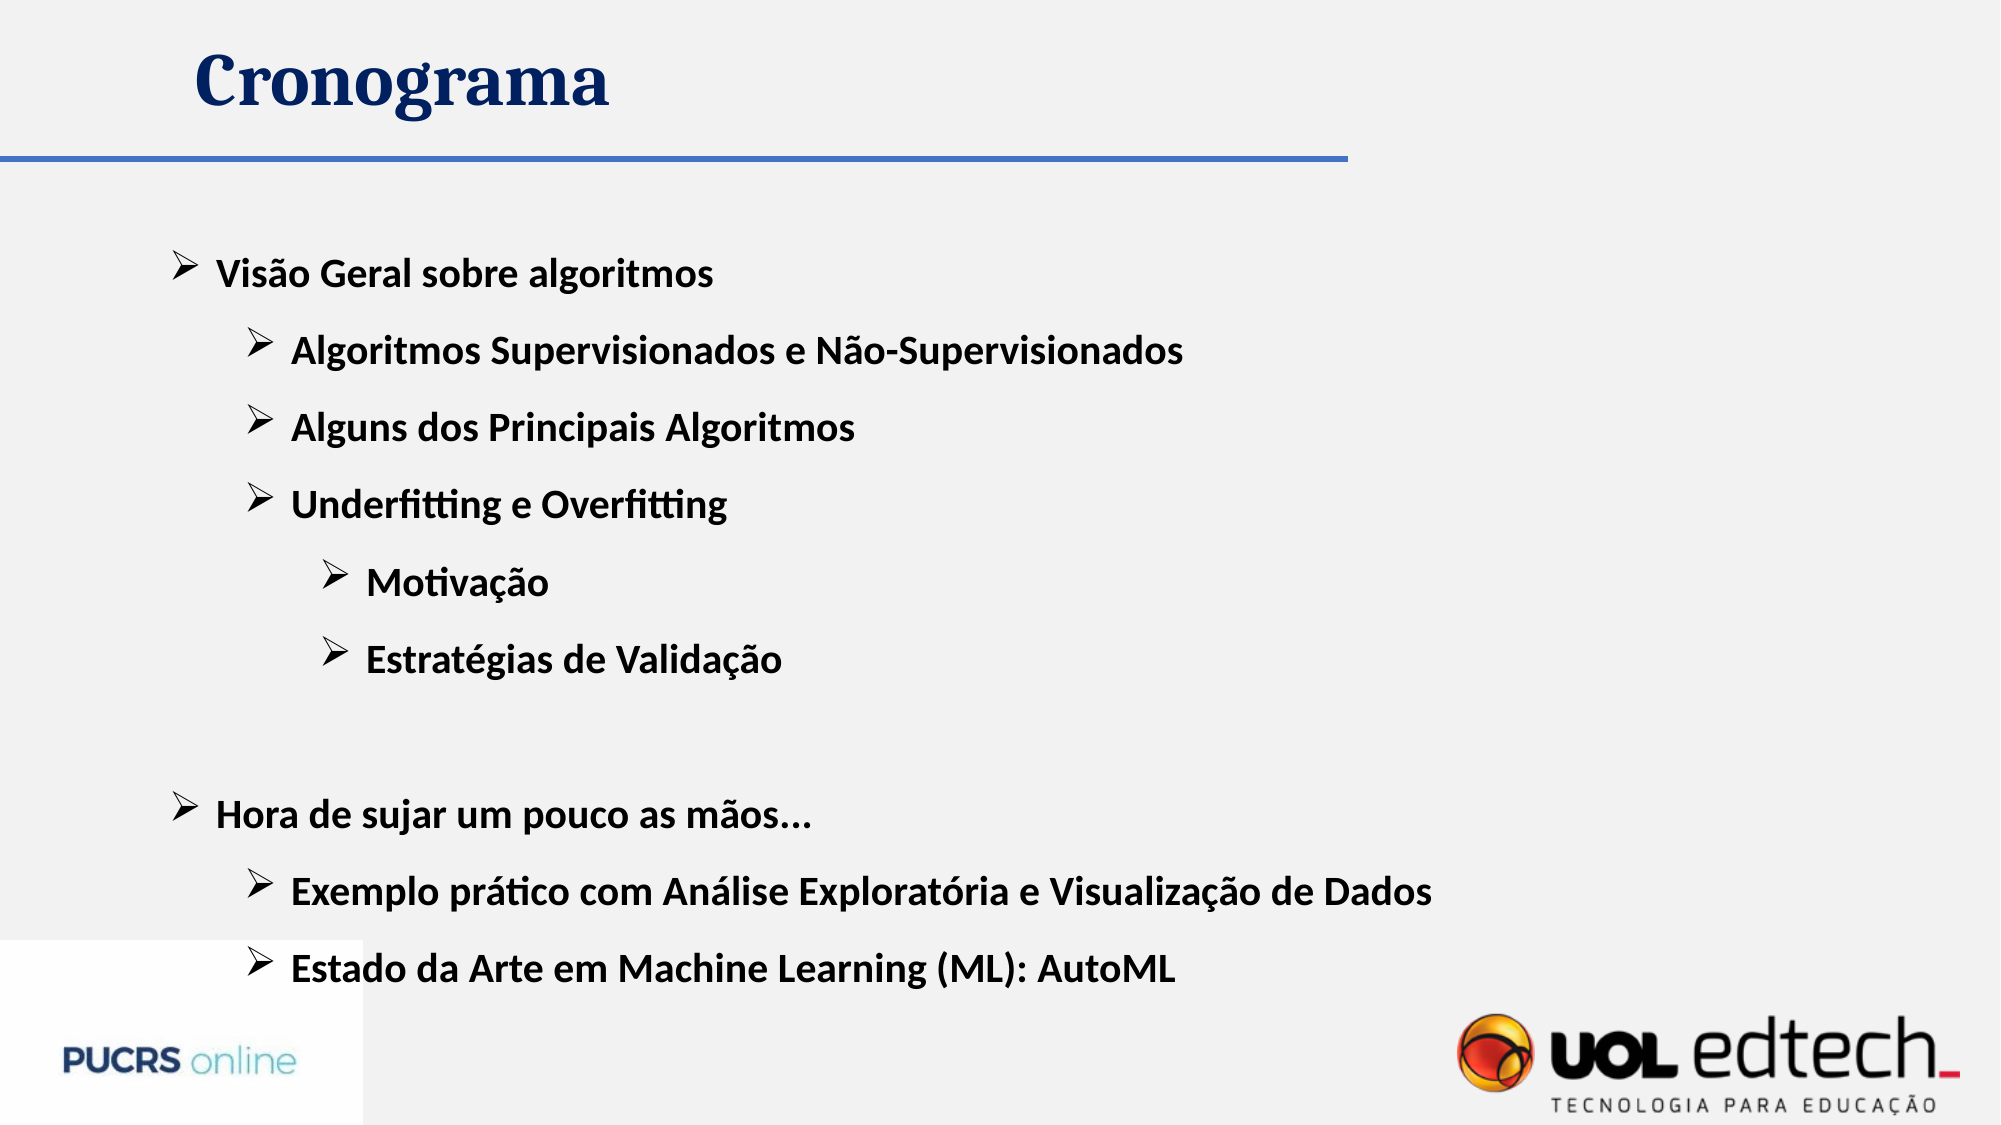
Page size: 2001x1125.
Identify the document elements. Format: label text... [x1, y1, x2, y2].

text_box Visão Geral sobre algoritmos Algoritmos Supervisionados e Não-Supervisionados Alguns dos Principais Algoritmos Underfitting e Overfitting Motivação Estratégias de Validação Hora de sujar um pouco as mãos... Exemplo prático com Análise Exploratória e Visualização de Dados Estado da Arte em Machine Learning (ML): AutoML [154, 212, 1846, 1051]
picture [0, 940, 363, 1125]
picture [1457, 1010, 1960, 1125]
text_box Cronograma [181, 23, 1000, 128]
